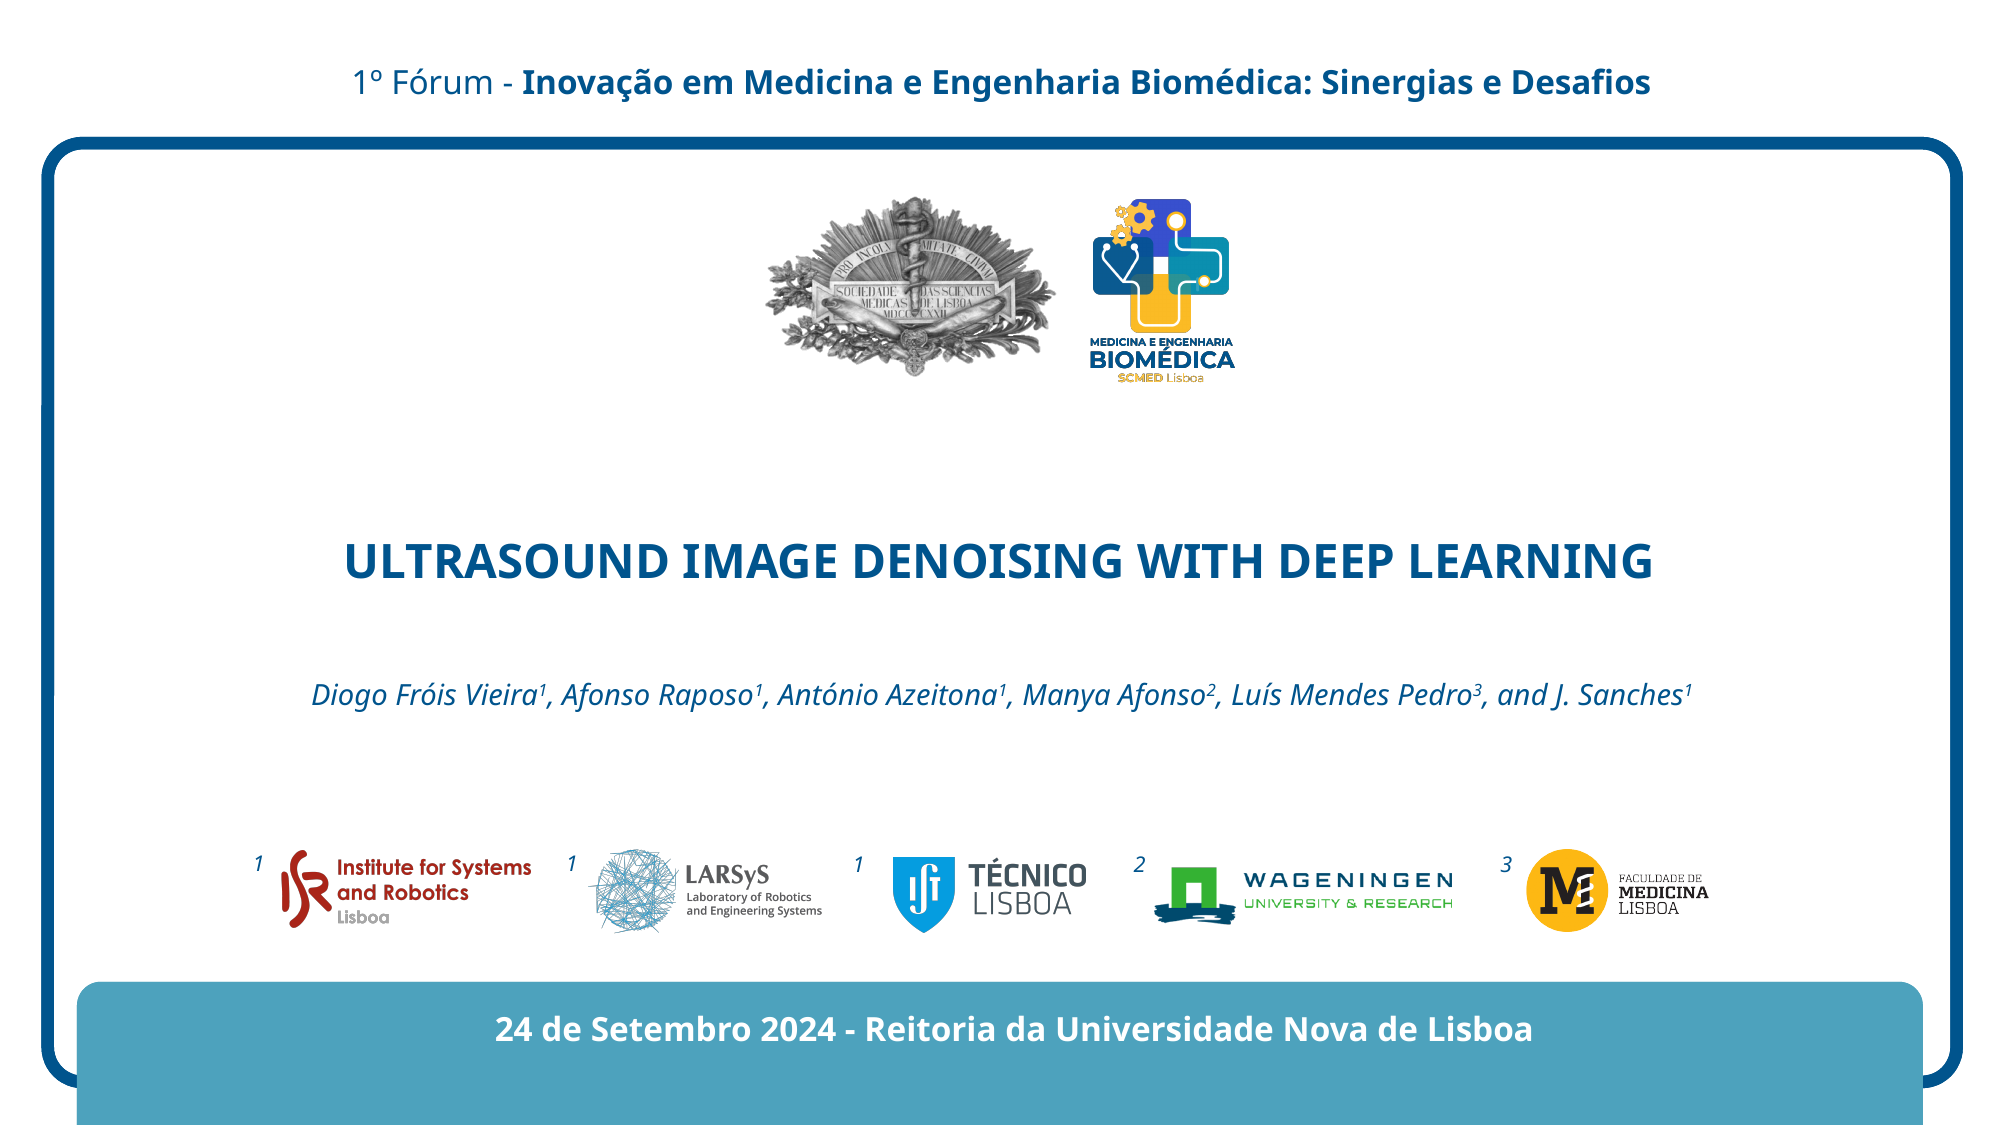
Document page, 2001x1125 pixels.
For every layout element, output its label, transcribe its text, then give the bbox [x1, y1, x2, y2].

picture [1150, 820, 1455, 973]
title 1º Fórum - Inovação em Medicina e Engenharia Biomédica: Sinergias e Desafios [47, 55, 1957, 112]
picture [927, 857, 1086, 933]
picture [892, 891, 921, 933]
picture [921, 865, 926, 913]
text_box 1 [237, 838, 276, 898]
picture [278, 846, 536, 931]
text_box 1 [837, 838, 875, 899]
text_box ULTRASOUND IMAGE DENOISING WITH DEEP LEARNING [76, 397, 1923, 599]
text_box 24 de Setembro 2024 - Reitoria da Universidade Nova de Lisboa [171, 1005, 1859, 1082]
text_box 3 [1485, 838, 1523, 899]
picture [1525, 848, 1710, 933]
text_box 2 [1119, 839, 1150, 899]
picture [764, 196, 1236, 386]
picture [910, 878, 915, 900]
picture [930, 878, 940, 900]
picture [578, 842, 835, 942]
subtitle Diogo Fróis Vieira1, Afonso Raposo1, António Azeitona1, Manya Afonso2, Luís Mendes Pedro3, and J. Sanches1 [47, 672, 1957, 738]
text_box [75, 980, 1925, 1125]
text_box 1 [551, 837, 589, 898]
text_box [46, 141, 1959, 1084]
